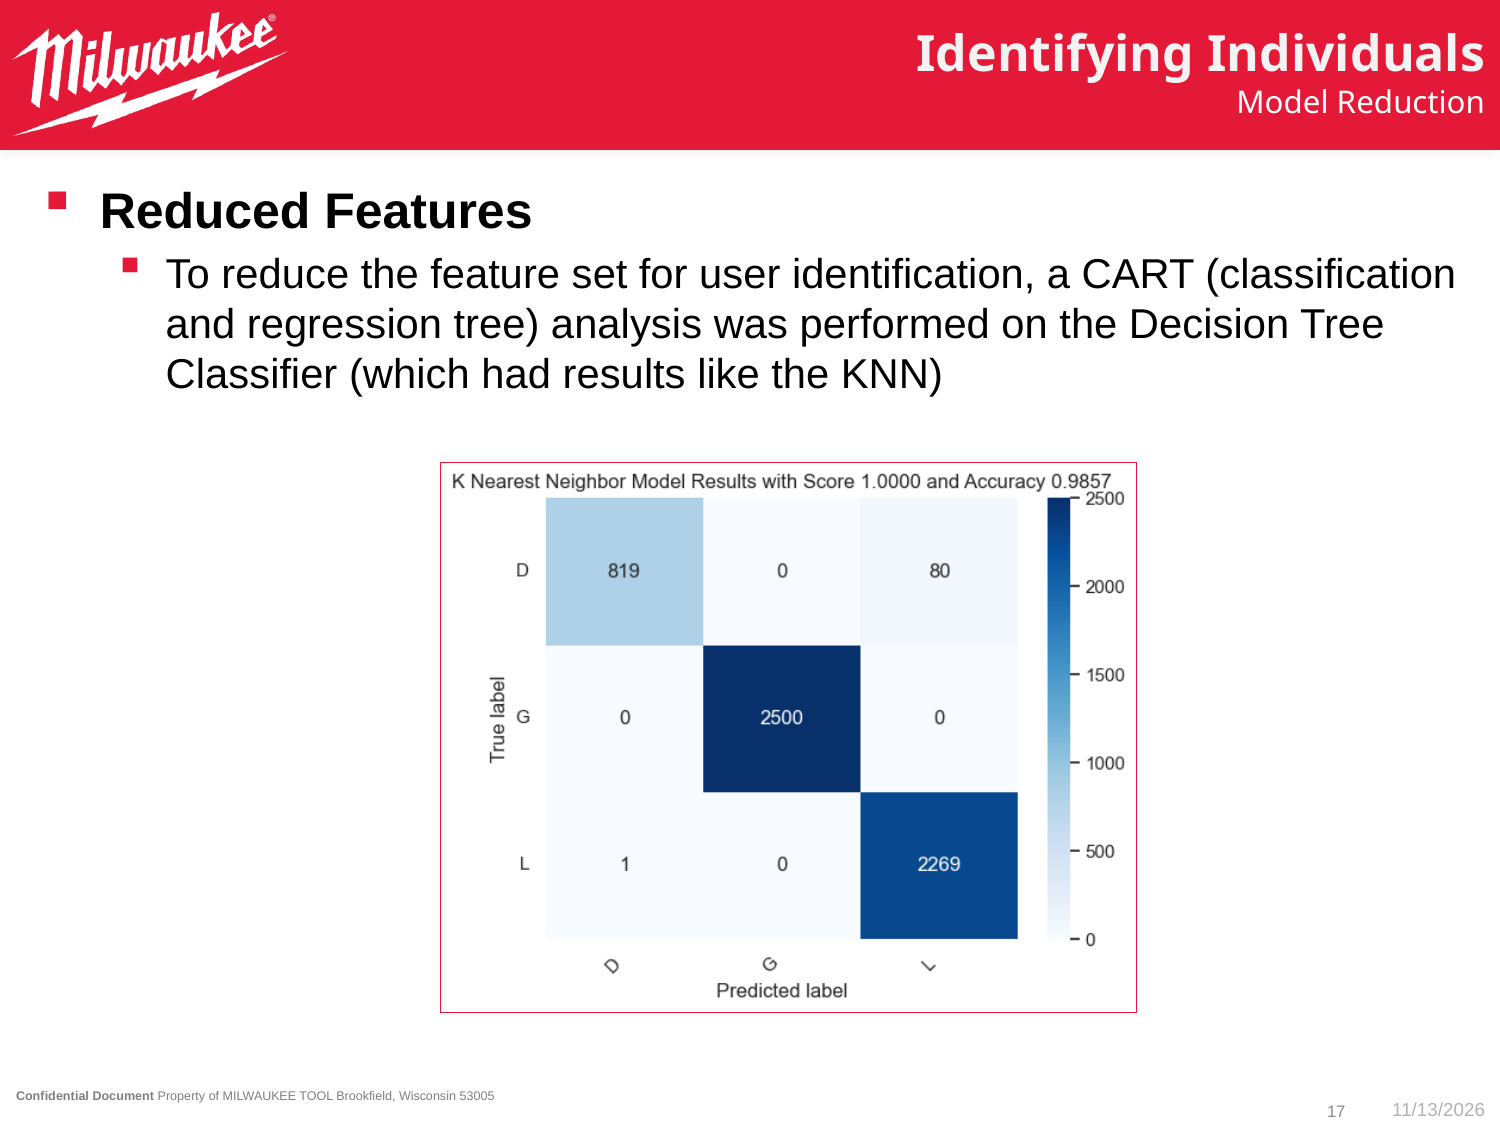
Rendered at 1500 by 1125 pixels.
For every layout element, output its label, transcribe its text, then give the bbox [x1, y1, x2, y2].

slide_number 17 [1298, 1097, 1361, 1125]
picture [12, 12, 288, 136]
list Reduced Features To reduce the feature set for user identification, a CART (classification and regression tree) analysis was performed on the Decision Tree Classifier (which had results like the KNN) [28, 171, 1482, 1072]
list Model Reduction [265, 75, 1500, 138]
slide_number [1363, 1097, 1500, 1121]
title Identifying Individuals [262, 14, 1500, 75]
picture [440, 462, 1138, 1013]
